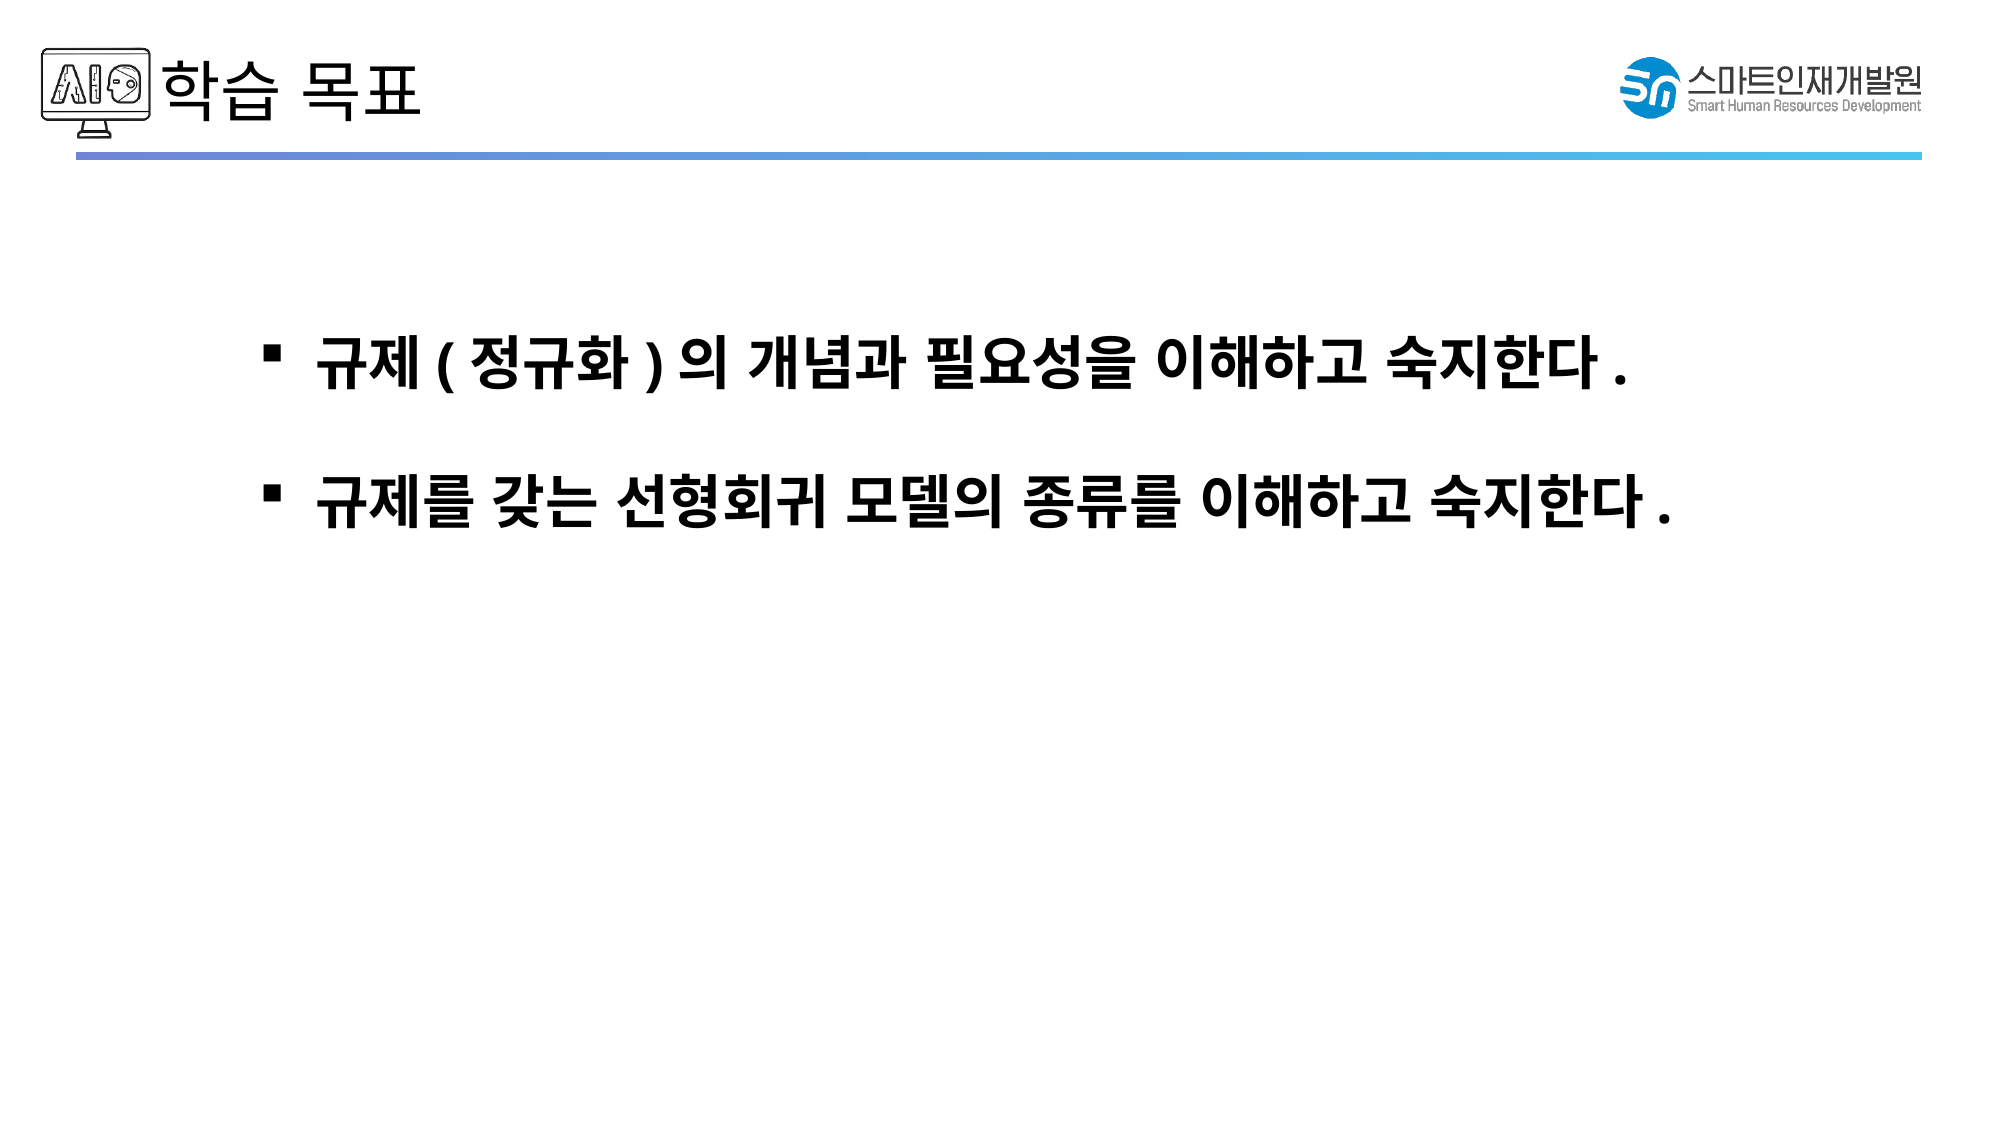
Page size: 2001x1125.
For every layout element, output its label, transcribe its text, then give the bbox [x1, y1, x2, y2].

picture [1606, 44, 1936, 131]
picture [39, 34, 158, 148]
text_box 규제(정규화)의 개념과 필요성을 이해하고 숙지한다. 규제를 갖는 선형회귀 모델의 종류를 이해하고 숙지한다. [242, 247, 1771, 544]
picture [76, 152, 1922, 160]
text_box 학습 목표 [158, 42, 439, 138]
